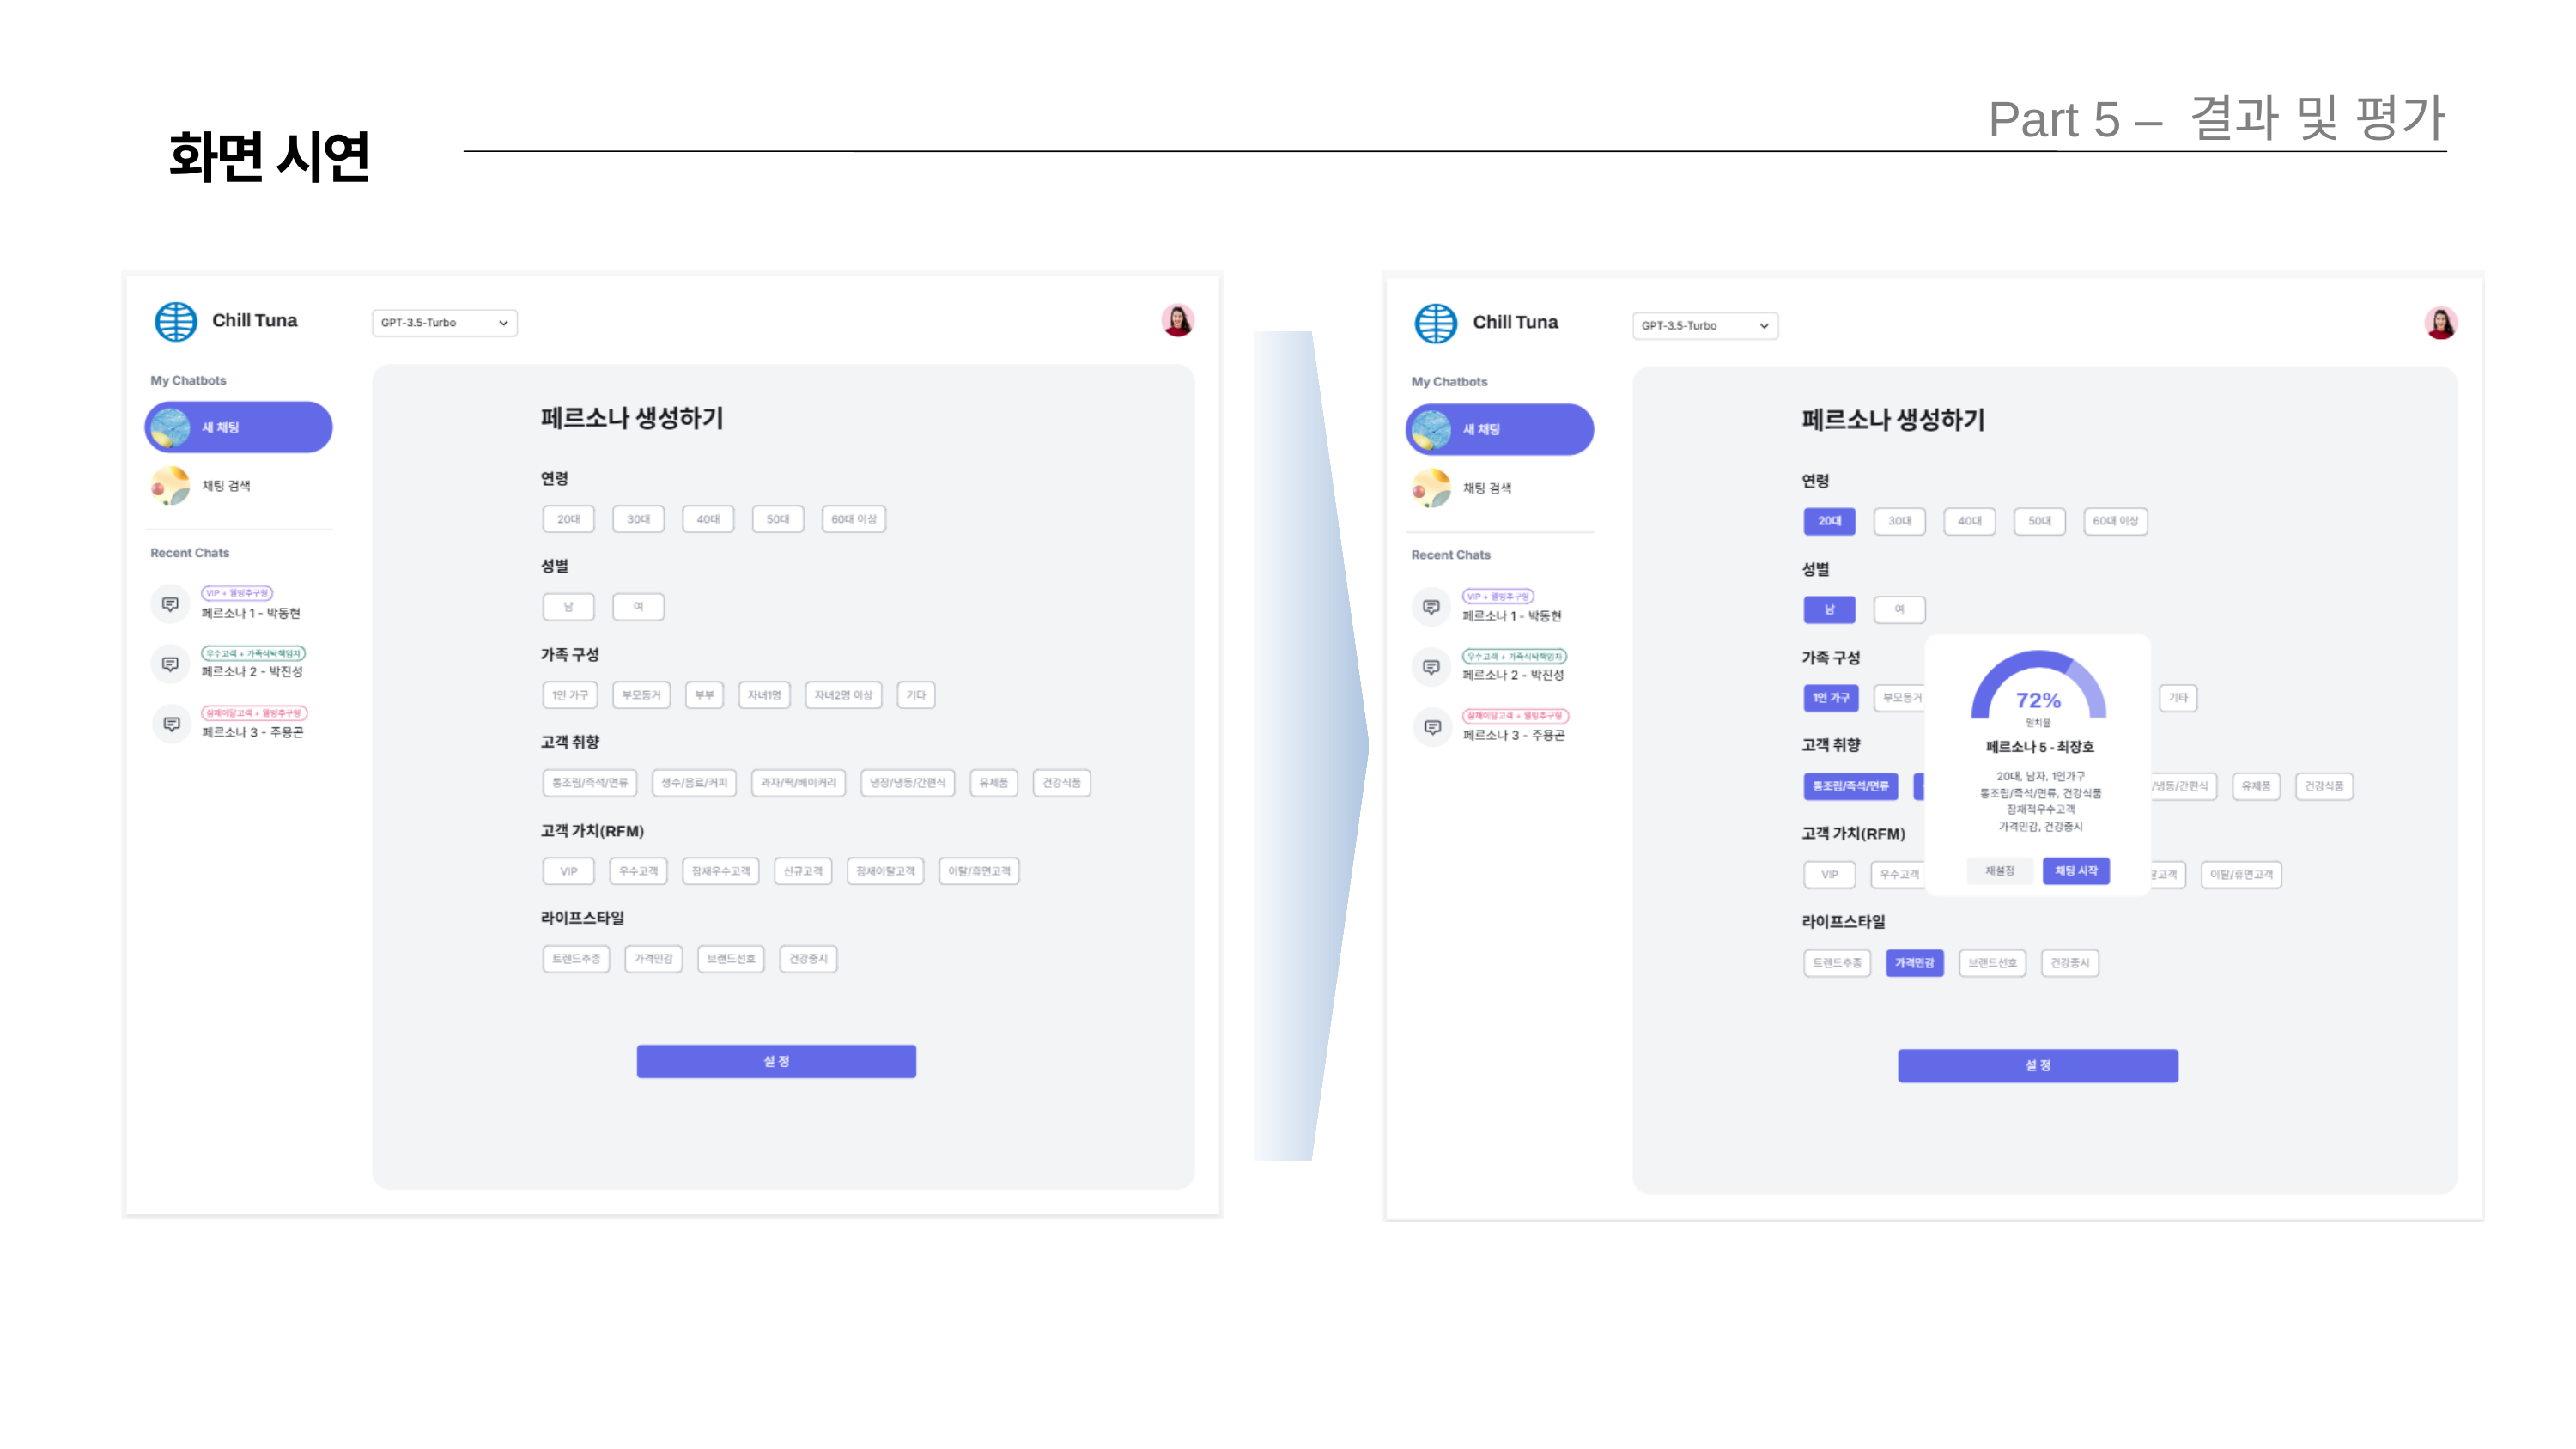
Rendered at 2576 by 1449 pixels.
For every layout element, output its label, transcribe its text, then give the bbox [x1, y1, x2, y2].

text_box [1251, 329, 1371, 1163]
text_box Part 5 – 결과 및 평가 [1630, 76, 2447, 148]
text_box 화면 시연 [168, 112, 696, 190]
picture [1382, 270, 2485, 1222]
picture [121, 270, 1224, 1219]
